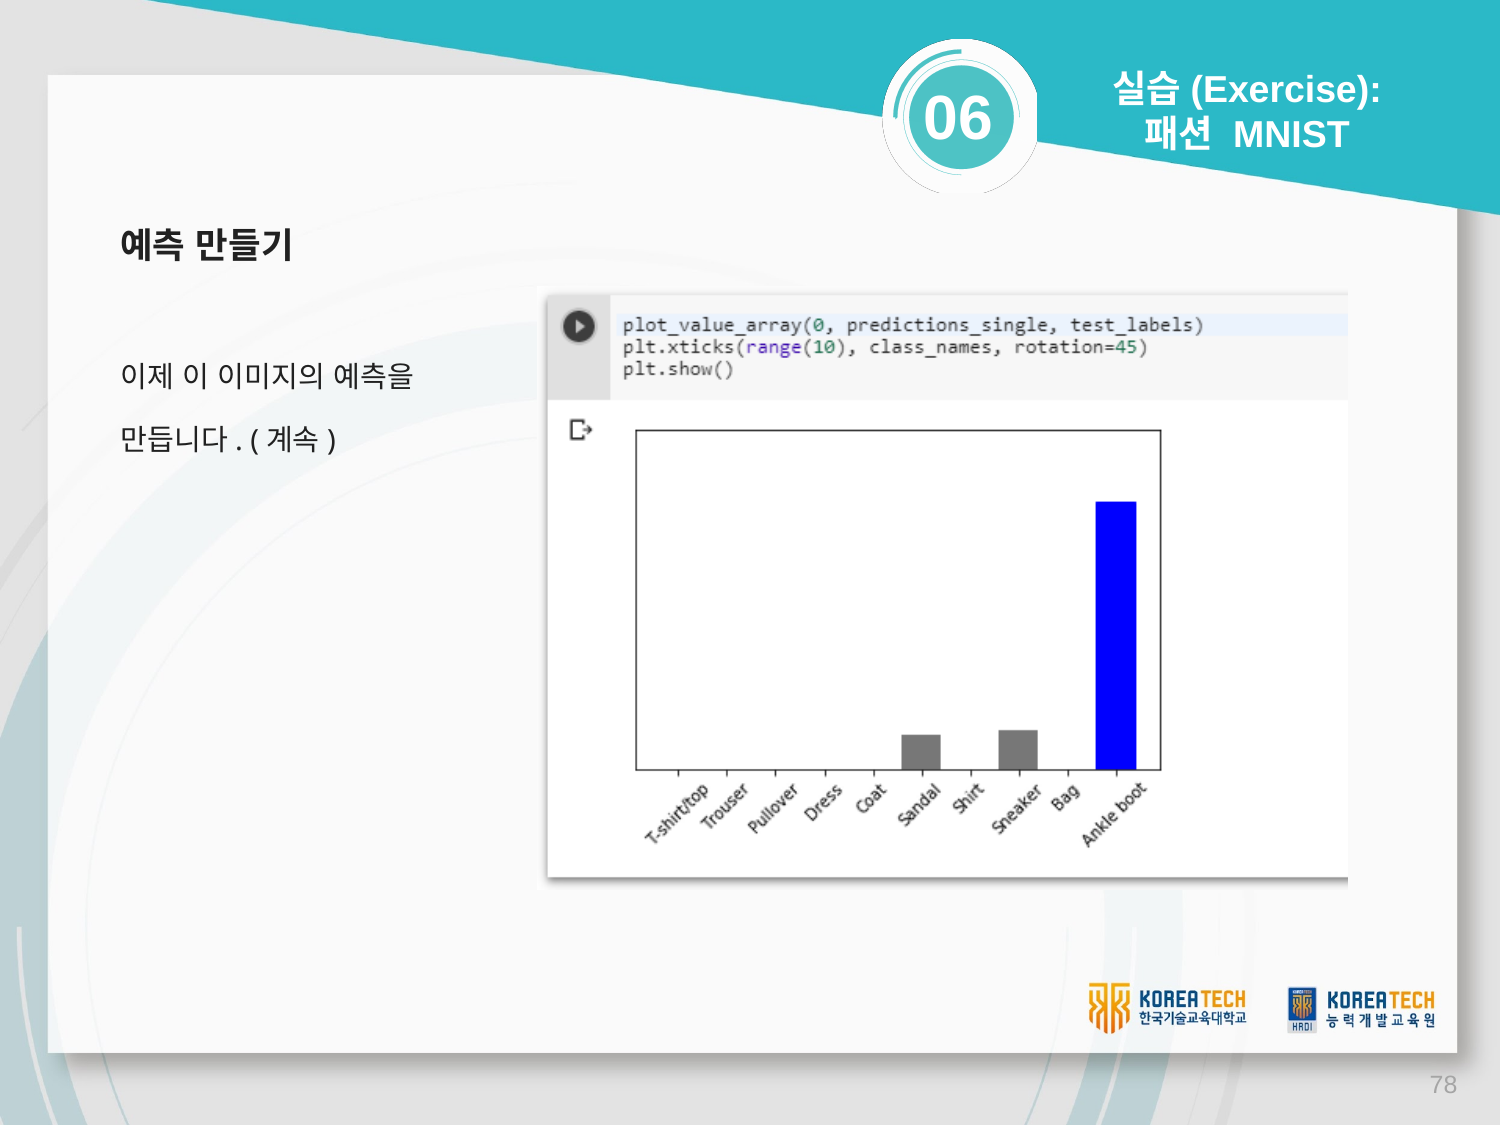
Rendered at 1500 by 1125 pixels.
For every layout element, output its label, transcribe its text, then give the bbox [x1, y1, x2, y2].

picture [0, 0, 1500, 1125]
slide_number 78 [1225, 1053, 1473, 1114]
text_box 실습(Exercise): 패션 MNIST [1053, 57, 1441, 161]
text_box 예측 만들기 이제 이 이미지의 예측을 만듭니다. (계속) [105, 209, 1348, 926]
